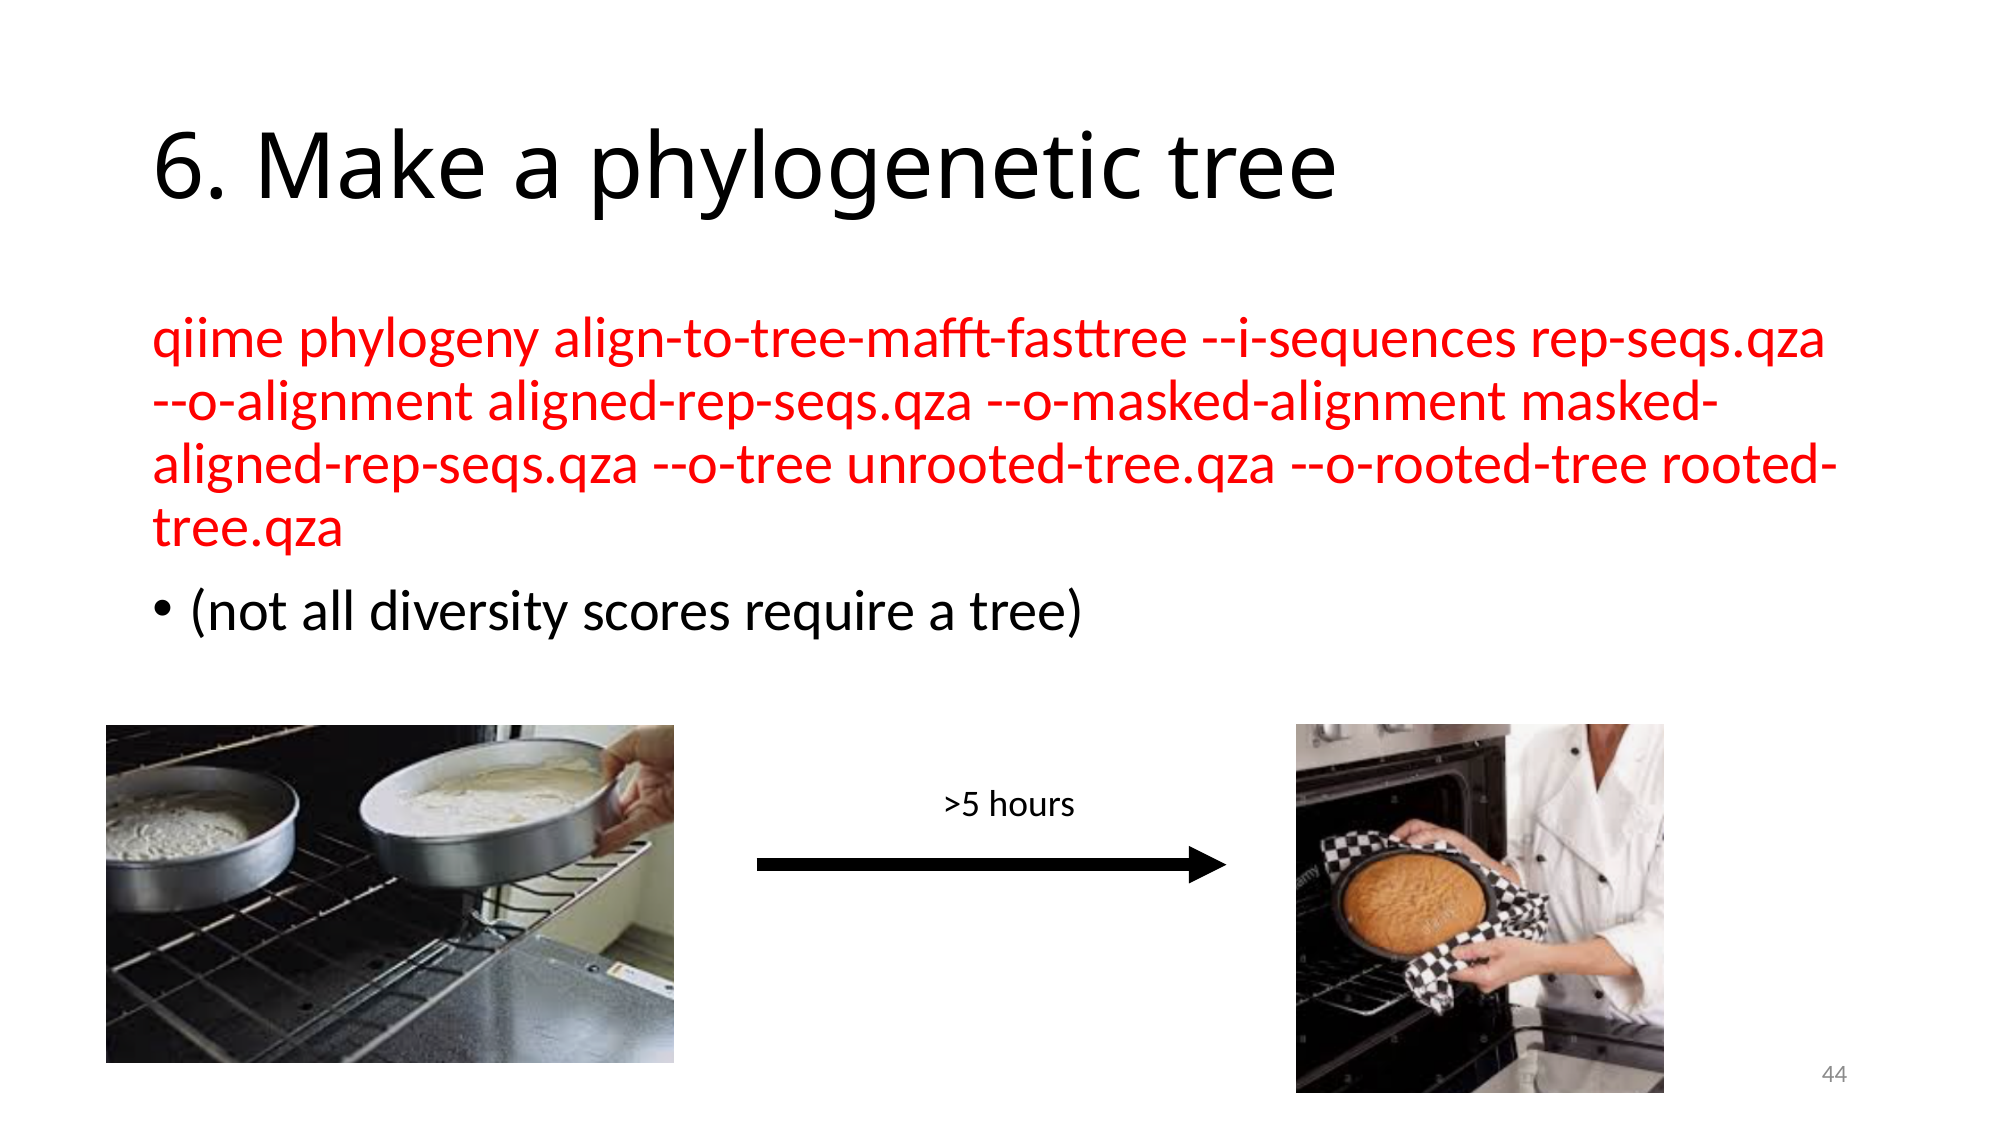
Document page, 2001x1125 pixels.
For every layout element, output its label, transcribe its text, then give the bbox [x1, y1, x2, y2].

picture [106, 725, 674, 1063]
picture [1296, 724, 1664, 1093]
list qiime phylogeny align-to-tree-mafft-fasttree --i-sequences rep-seqs.qza --o-alignment aligned-rep-seqs.qza --o-masked-alignment masked-aligned-rep-seqs.qza --o-tree unrooted-tree.qza --o-rooted-tree rooted-tree.qza (not all diversity scores require a tree) [137, 299, 1863, 1014]
text_box >5 hours [927, 771, 1091, 832]
title 6. Make a phylogenetic tree [137, 59, 1863, 278]
slide_number 44 [1412, 1042, 1863, 1103]
